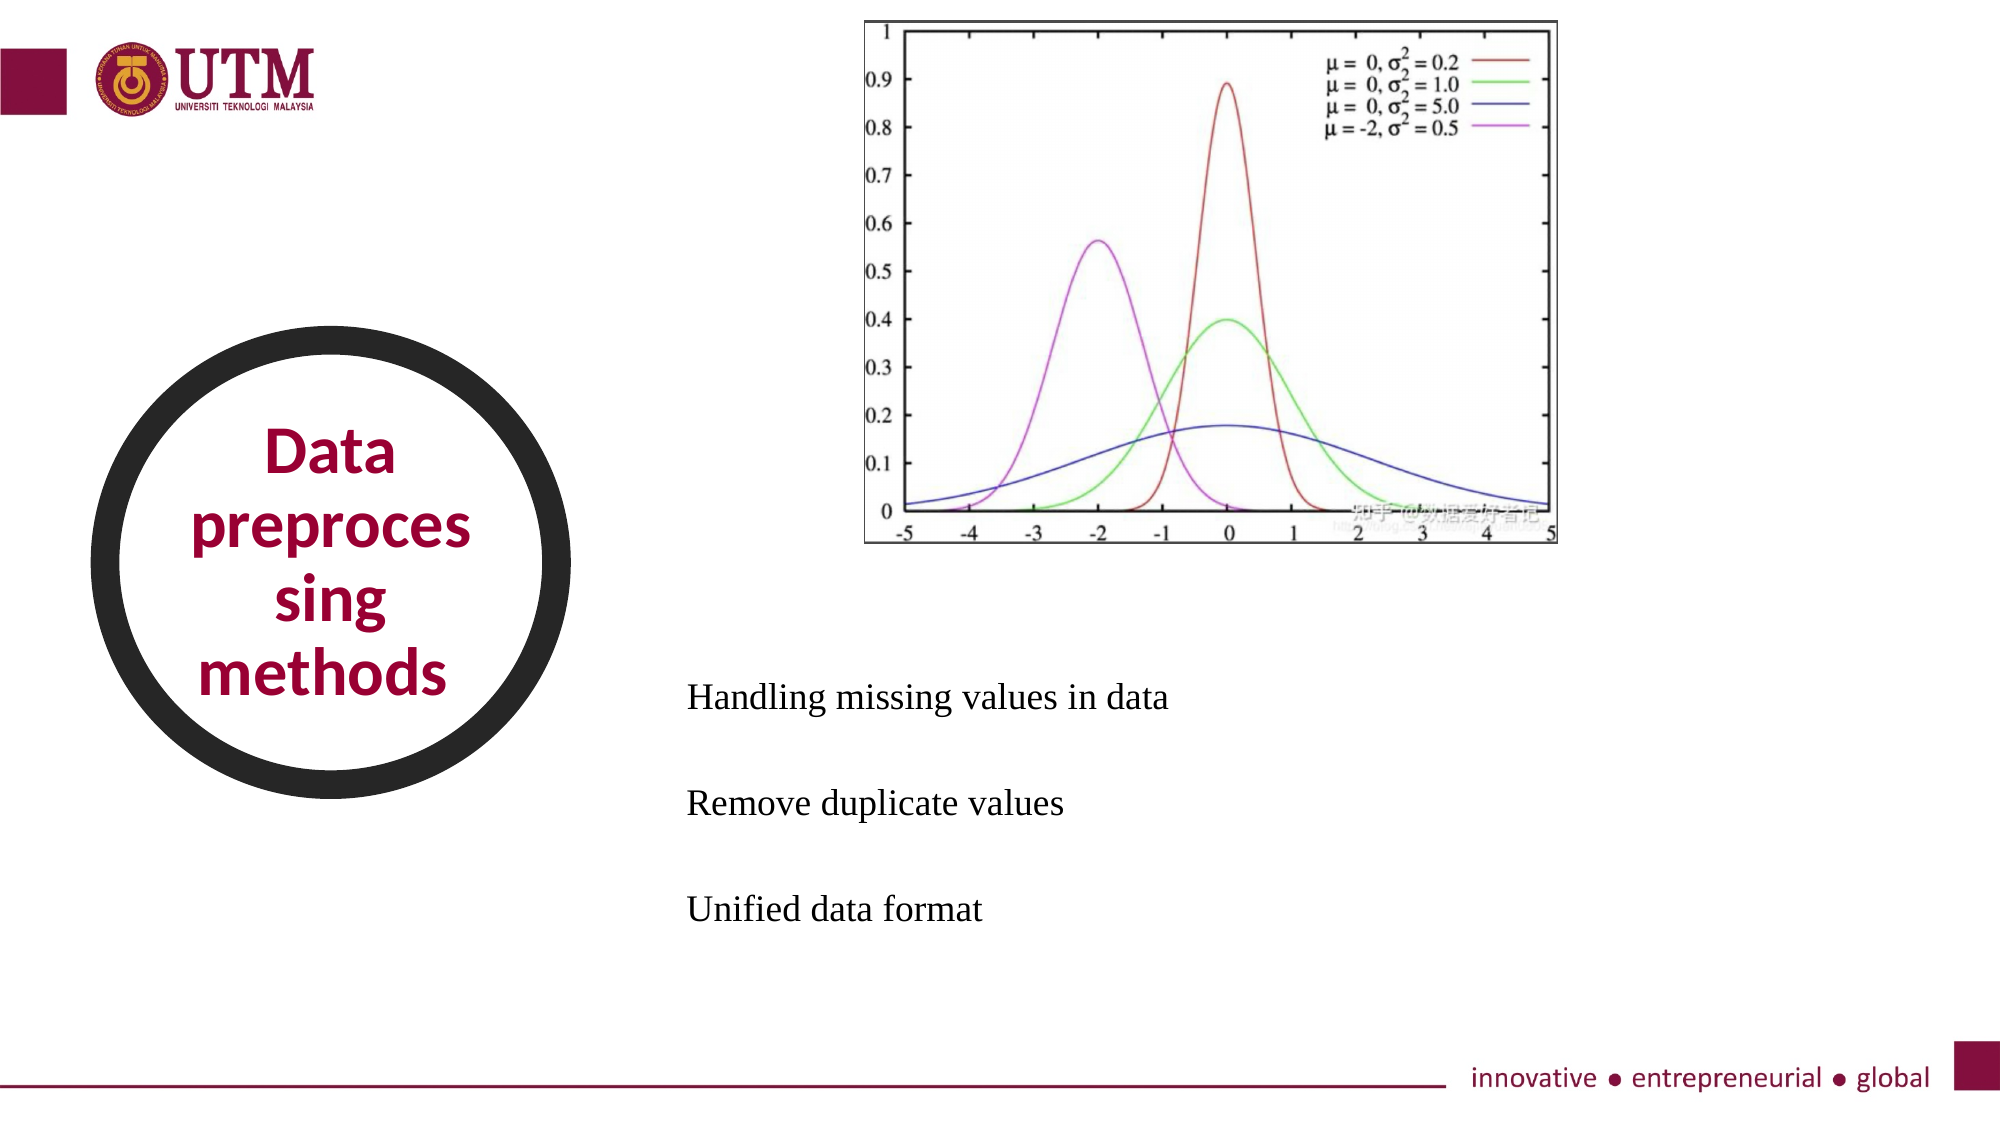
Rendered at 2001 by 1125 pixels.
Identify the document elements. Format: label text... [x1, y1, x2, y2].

text_box Unified data format [671, 876, 1008, 936]
text_box Handling missing values ​​in data [672, 664, 1185, 769]
text_box Remove duplicate values [671, 770, 1080, 875]
text_box Data preprocessing methods [105, 340, 557, 785]
picture [0, 0, 2000, 1125]
